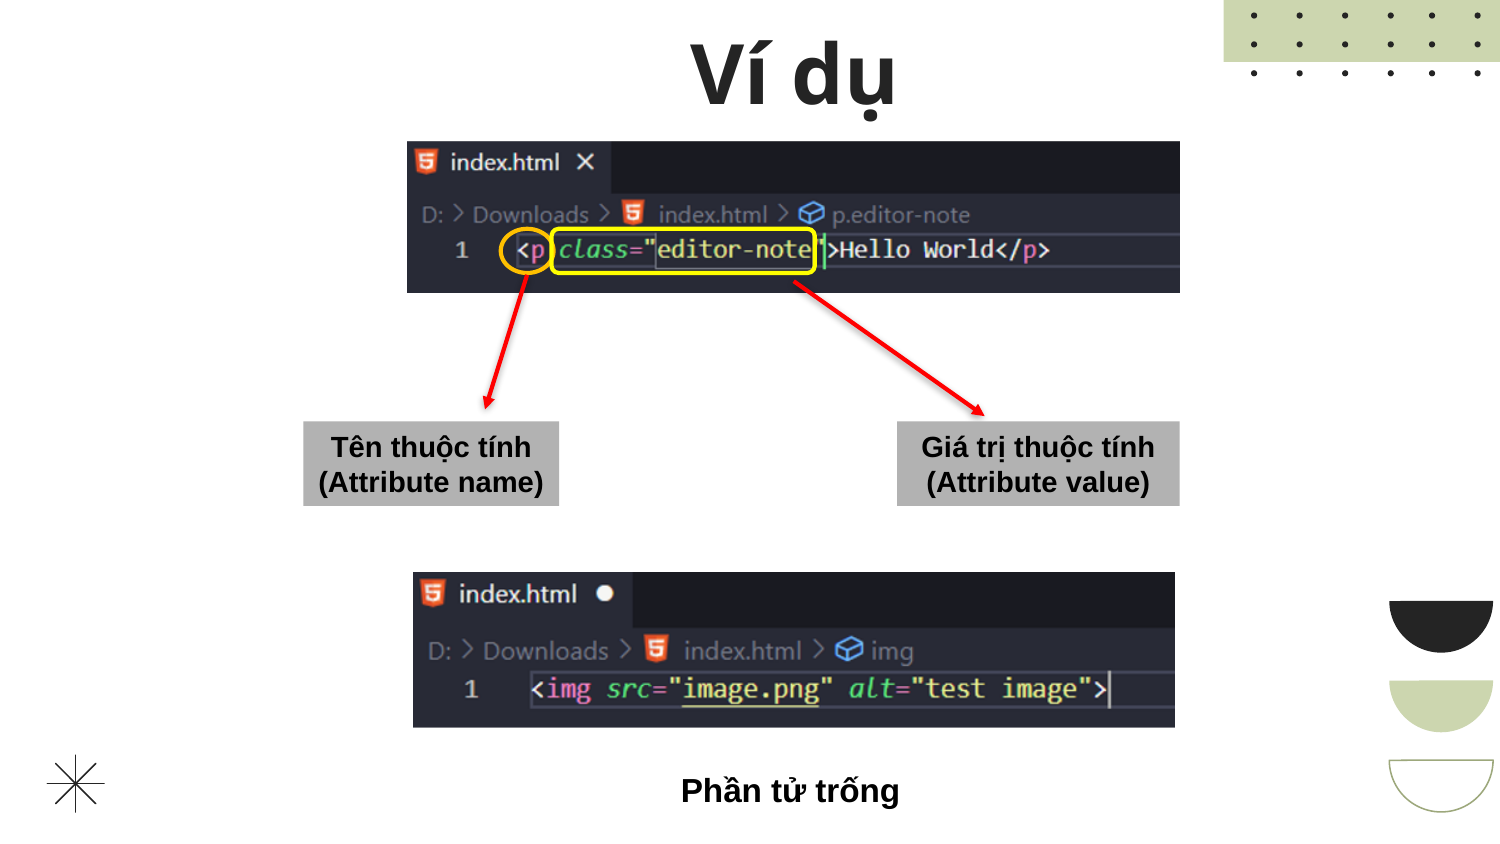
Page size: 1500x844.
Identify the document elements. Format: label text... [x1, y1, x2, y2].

picture [412, 572, 1175, 730]
text_box Tên thuộc tính (Attribute name) [303, 421, 560, 506]
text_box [793, 280, 985, 417]
title Ví dụ [609, 24, 980, 137]
text_box Phần tử trống [666, 762, 922, 817]
picture [407, 139, 1180, 293]
text_box Giá trị thuộc tính (Attribute value) [897, 421, 1180, 506]
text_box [484, 274, 528, 410]
